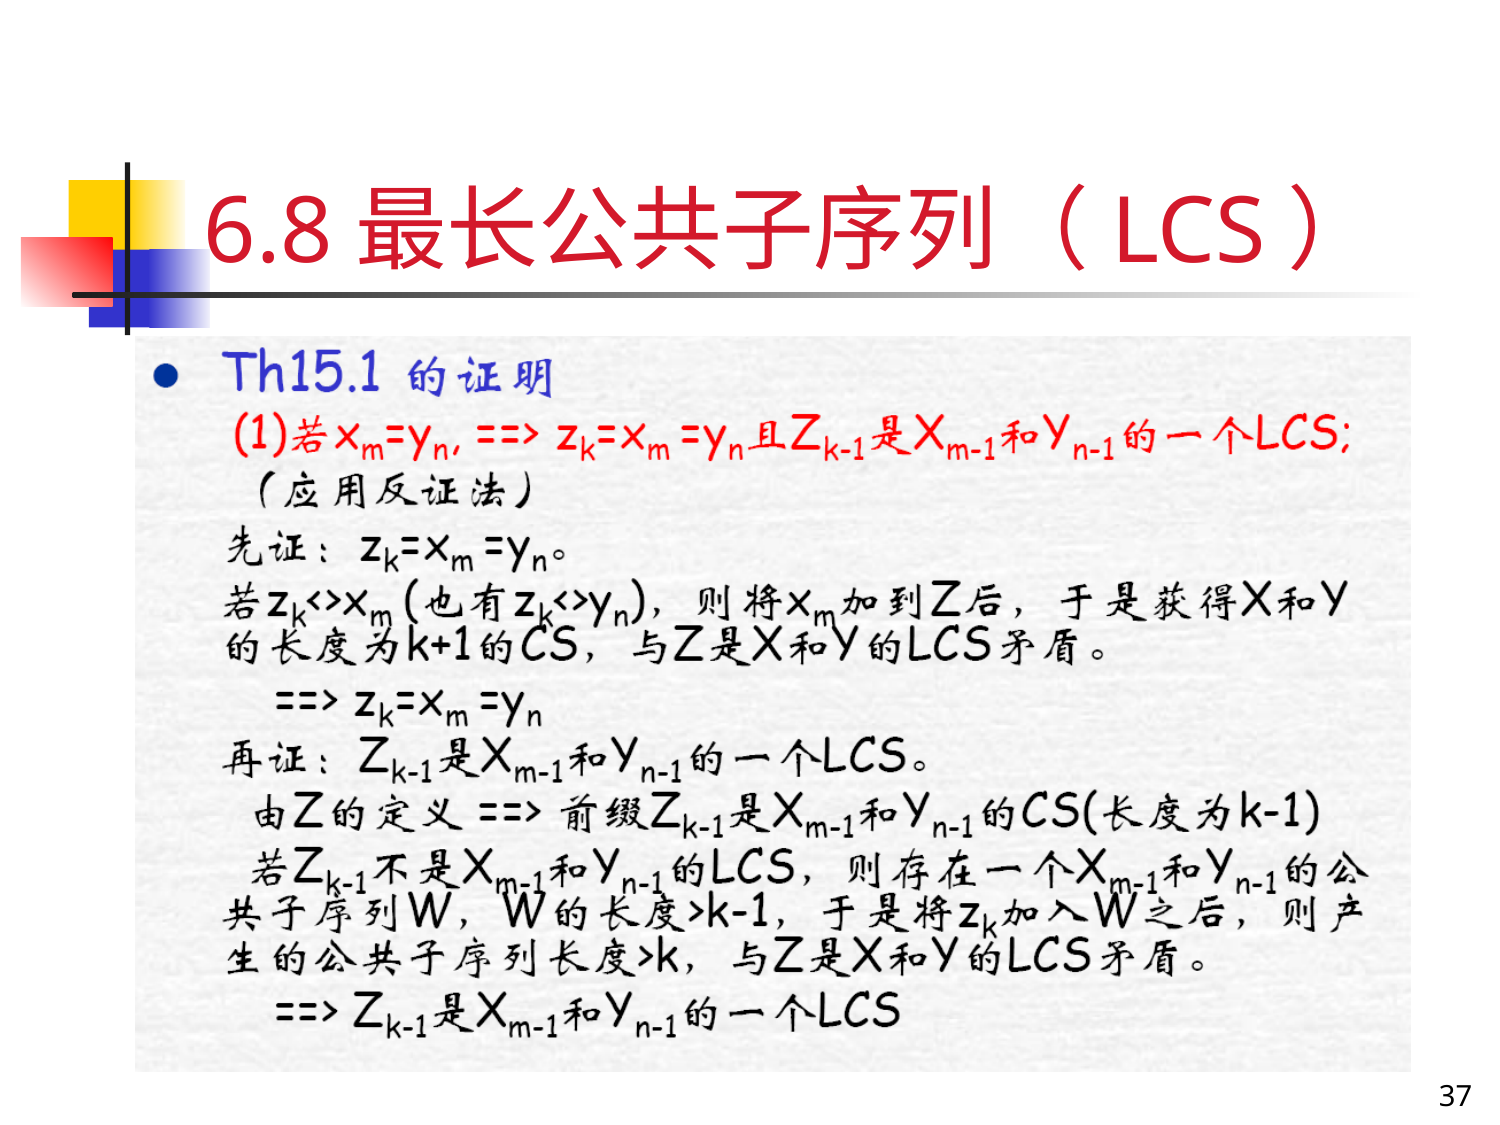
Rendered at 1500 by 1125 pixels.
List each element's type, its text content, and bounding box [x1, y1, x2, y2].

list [135, 335, 1411, 1072]
title 6.8最长公共子序列（LCS） [188, 101, 1468, 289]
slide_number 37 [1174, 1049, 1488, 1125]
